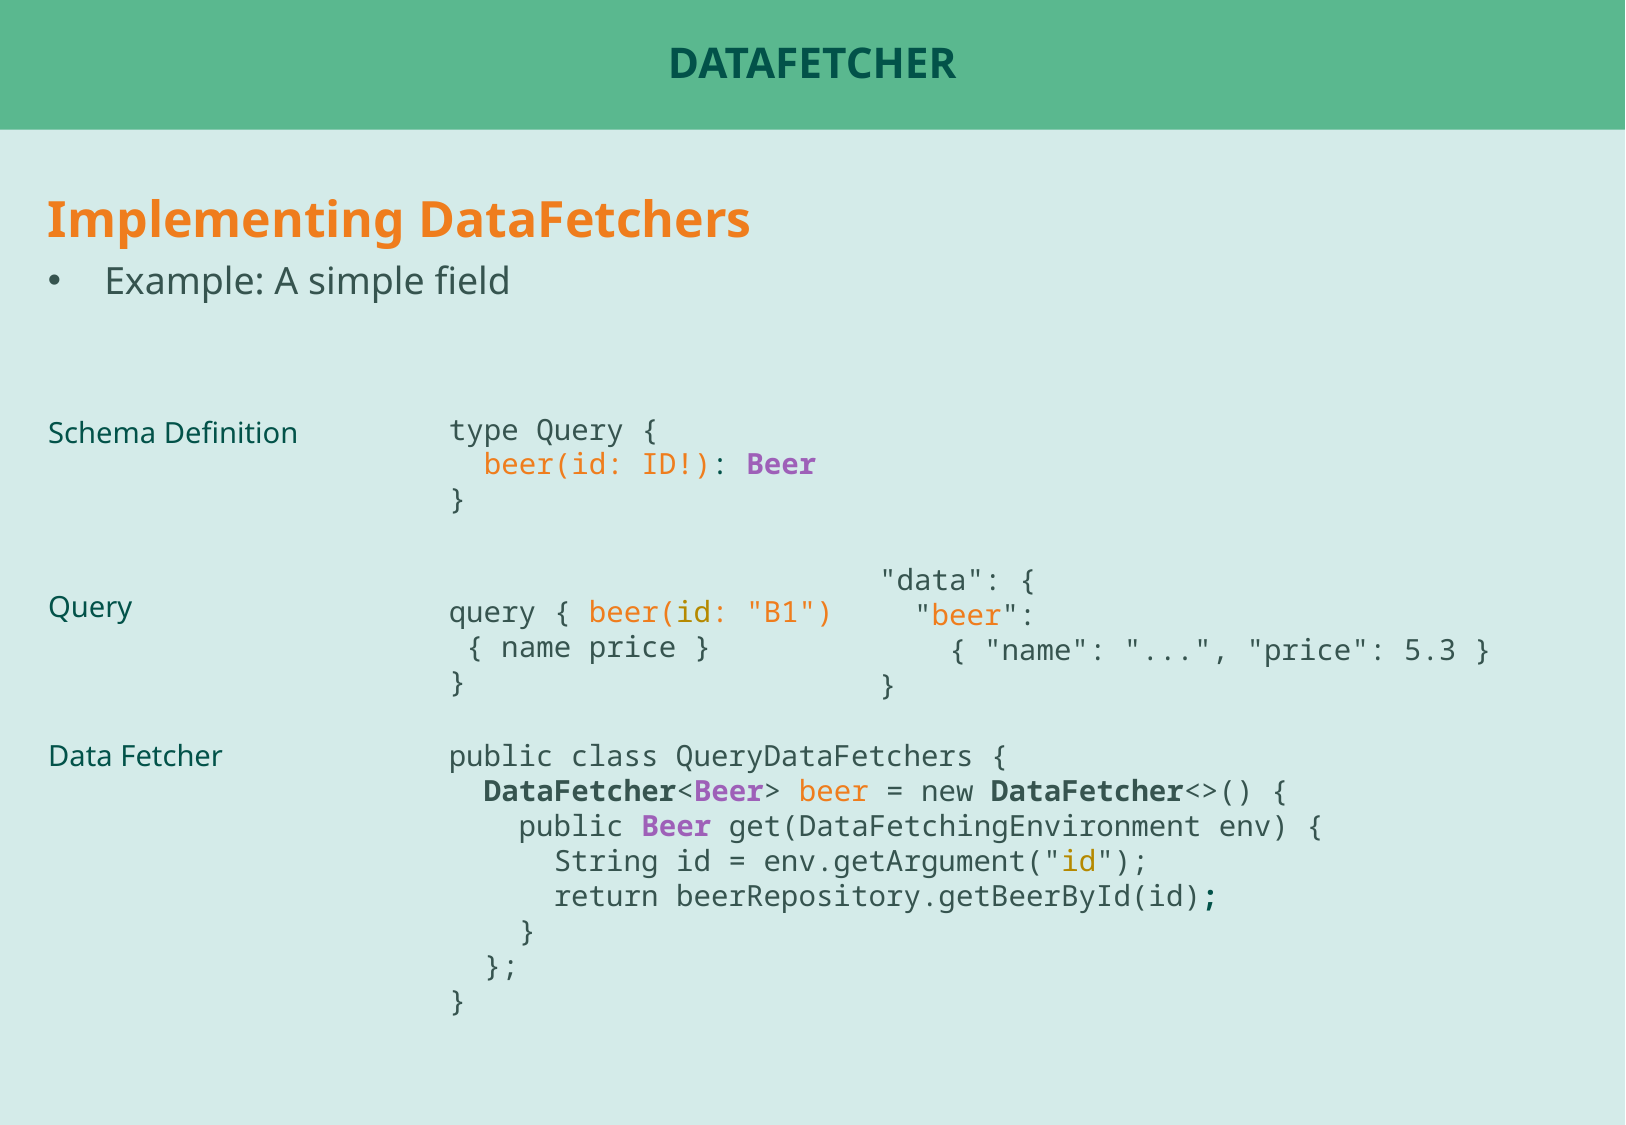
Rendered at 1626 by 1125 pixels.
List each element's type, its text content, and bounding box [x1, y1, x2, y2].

text_box Data Fetcher [33, 729, 434, 780]
text_box type Query { beer(id: ID!): Beer } [433, 403, 1016, 523]
text_box Schema Definition [33, 406, 433, 457]
text_box public class QueryDataFetchers { DataFetcher<Beer> beer = new DataFetcher<>() { public Beer get(DataFetchingEnvironment env) { String id = env.getArgument("id"); return beerRepository.getBeerById(id); } }; } [434, 729, 1532, 1025]
text_box Implementing DataFetchers Example: A simple field [33, 168, 1413, 309]
text_box query { beer(id: "B1") { name price } } [434, 585, 864, 706]
text_box Query [33, 580, 434, 631]
text_box "data": { "beer": { "name": "...", "price": 5.3 } } [864, 553, 1551, 709]
title DataFetcher [0, 0, 1625, 130]
